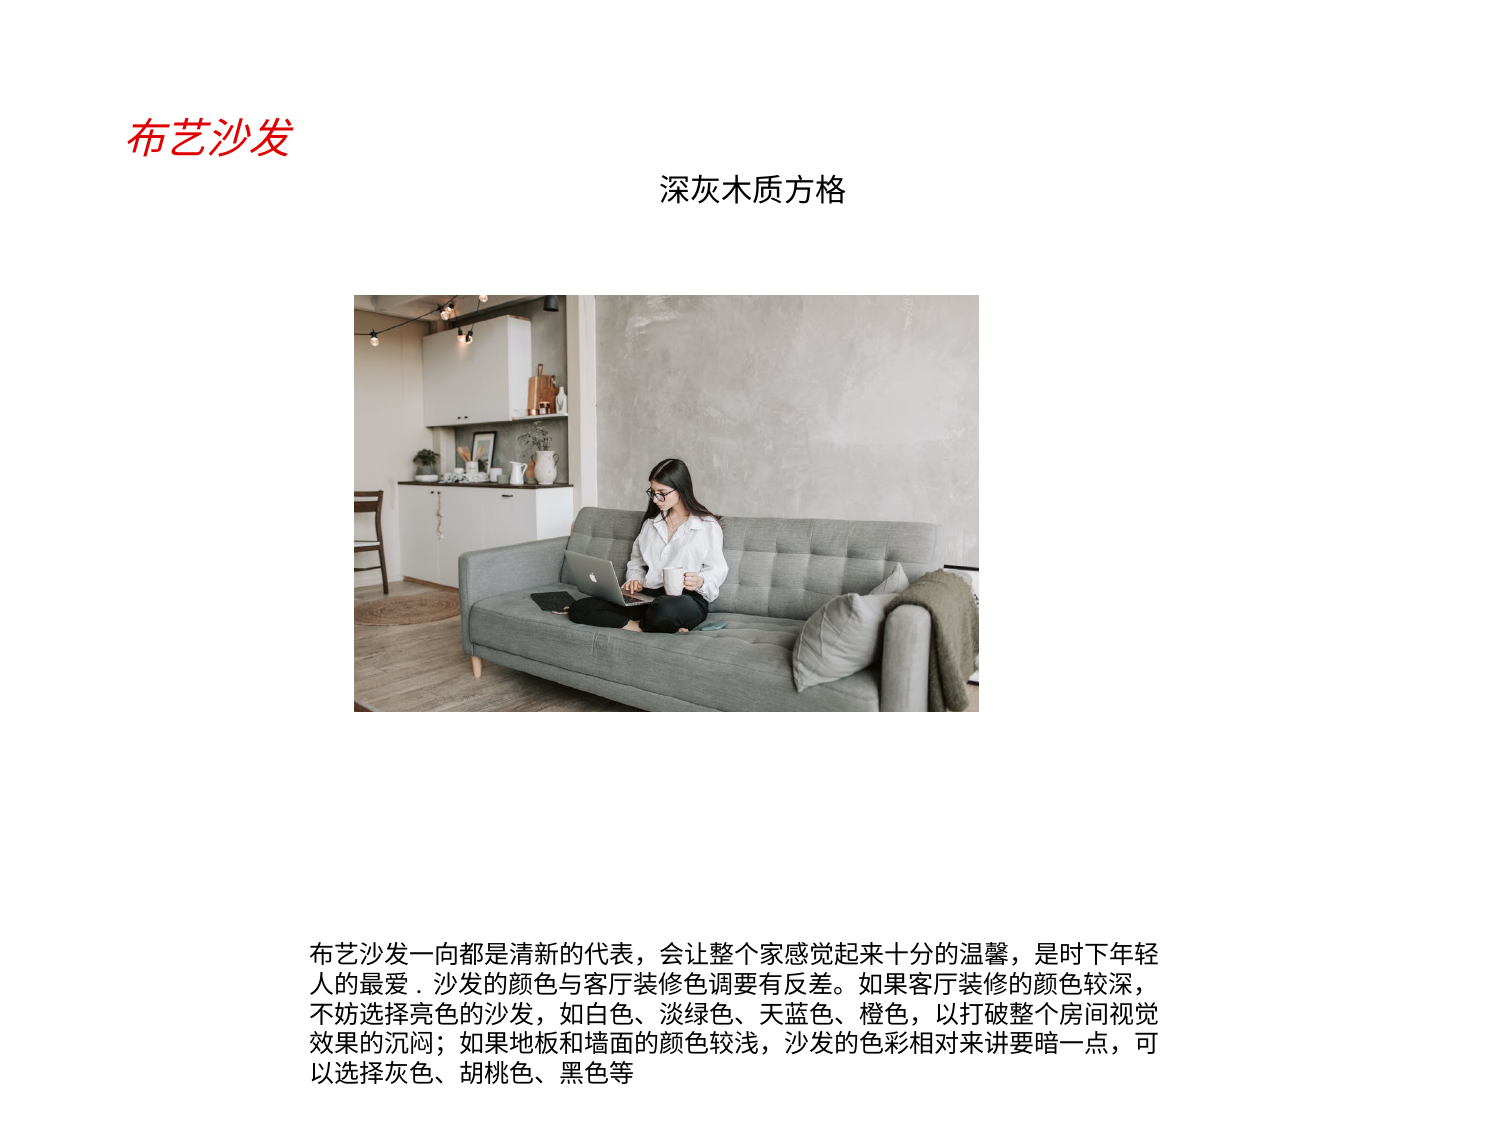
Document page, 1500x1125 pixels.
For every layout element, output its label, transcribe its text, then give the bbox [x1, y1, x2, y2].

text_box 深灰木质方格 [644, 118, 862, 216]
text_box 布艺沙发 [108, 59, 305, 169]
text_box 布艺沙发一向都是清新的代表，会让整个家感觉起来十分的温馨，是时下年轻人的最爱. 沙发的颜色与客厅装修色调要有反差。如果客厅装修的颜色较深，不妨选择亮色的沙发，如白色、淡绿色、天蓝色、橙色，以打破整个房间视觉效果的沉闷；如果地板和墙面的颜色较浅，沙发的色彩相对来讲要暗一点，可以选择灰色、胡桃色、黑色等 [295, 885, 1181, 1096]
picture [354, 294, 980, 713]
